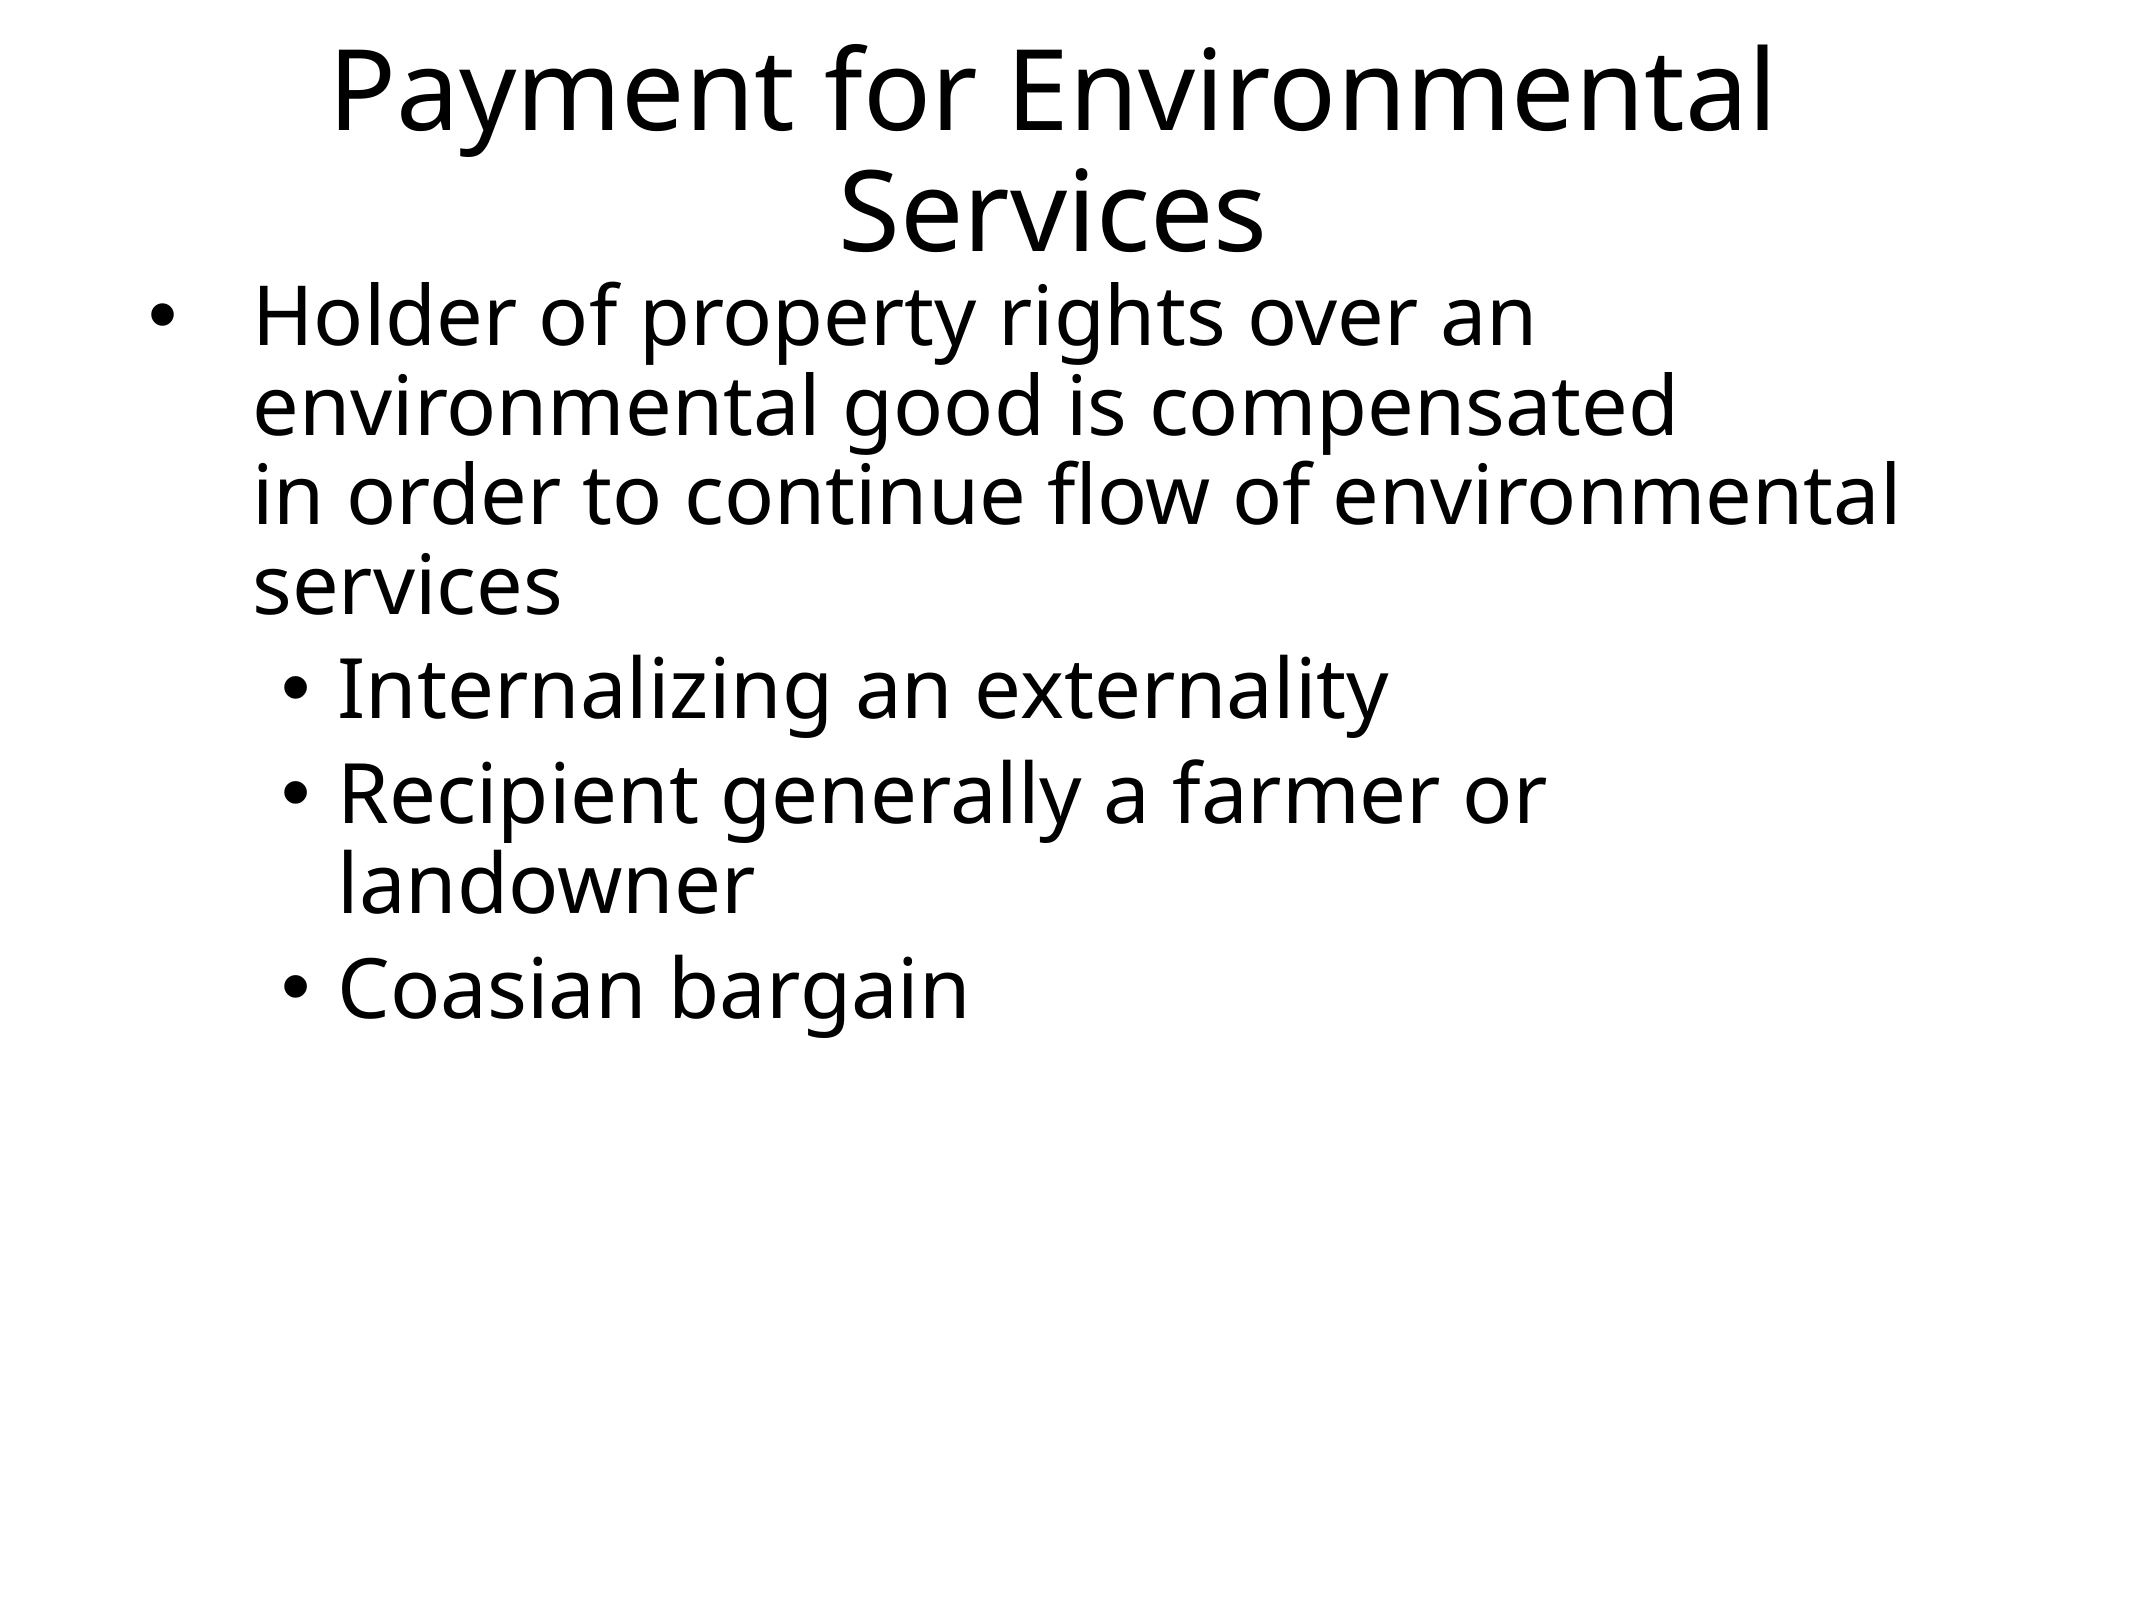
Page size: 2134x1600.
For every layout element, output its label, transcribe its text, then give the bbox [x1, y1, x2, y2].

list Holder of property rights over an environmental good is compensated in order to continue flow of environmental services Internalizing an externality Recipient generally a farmer or landowner Coasian bargain [133, 266, 1950, 1467]
title Payment for Environmental Services [133, 0, 1974, 310]
